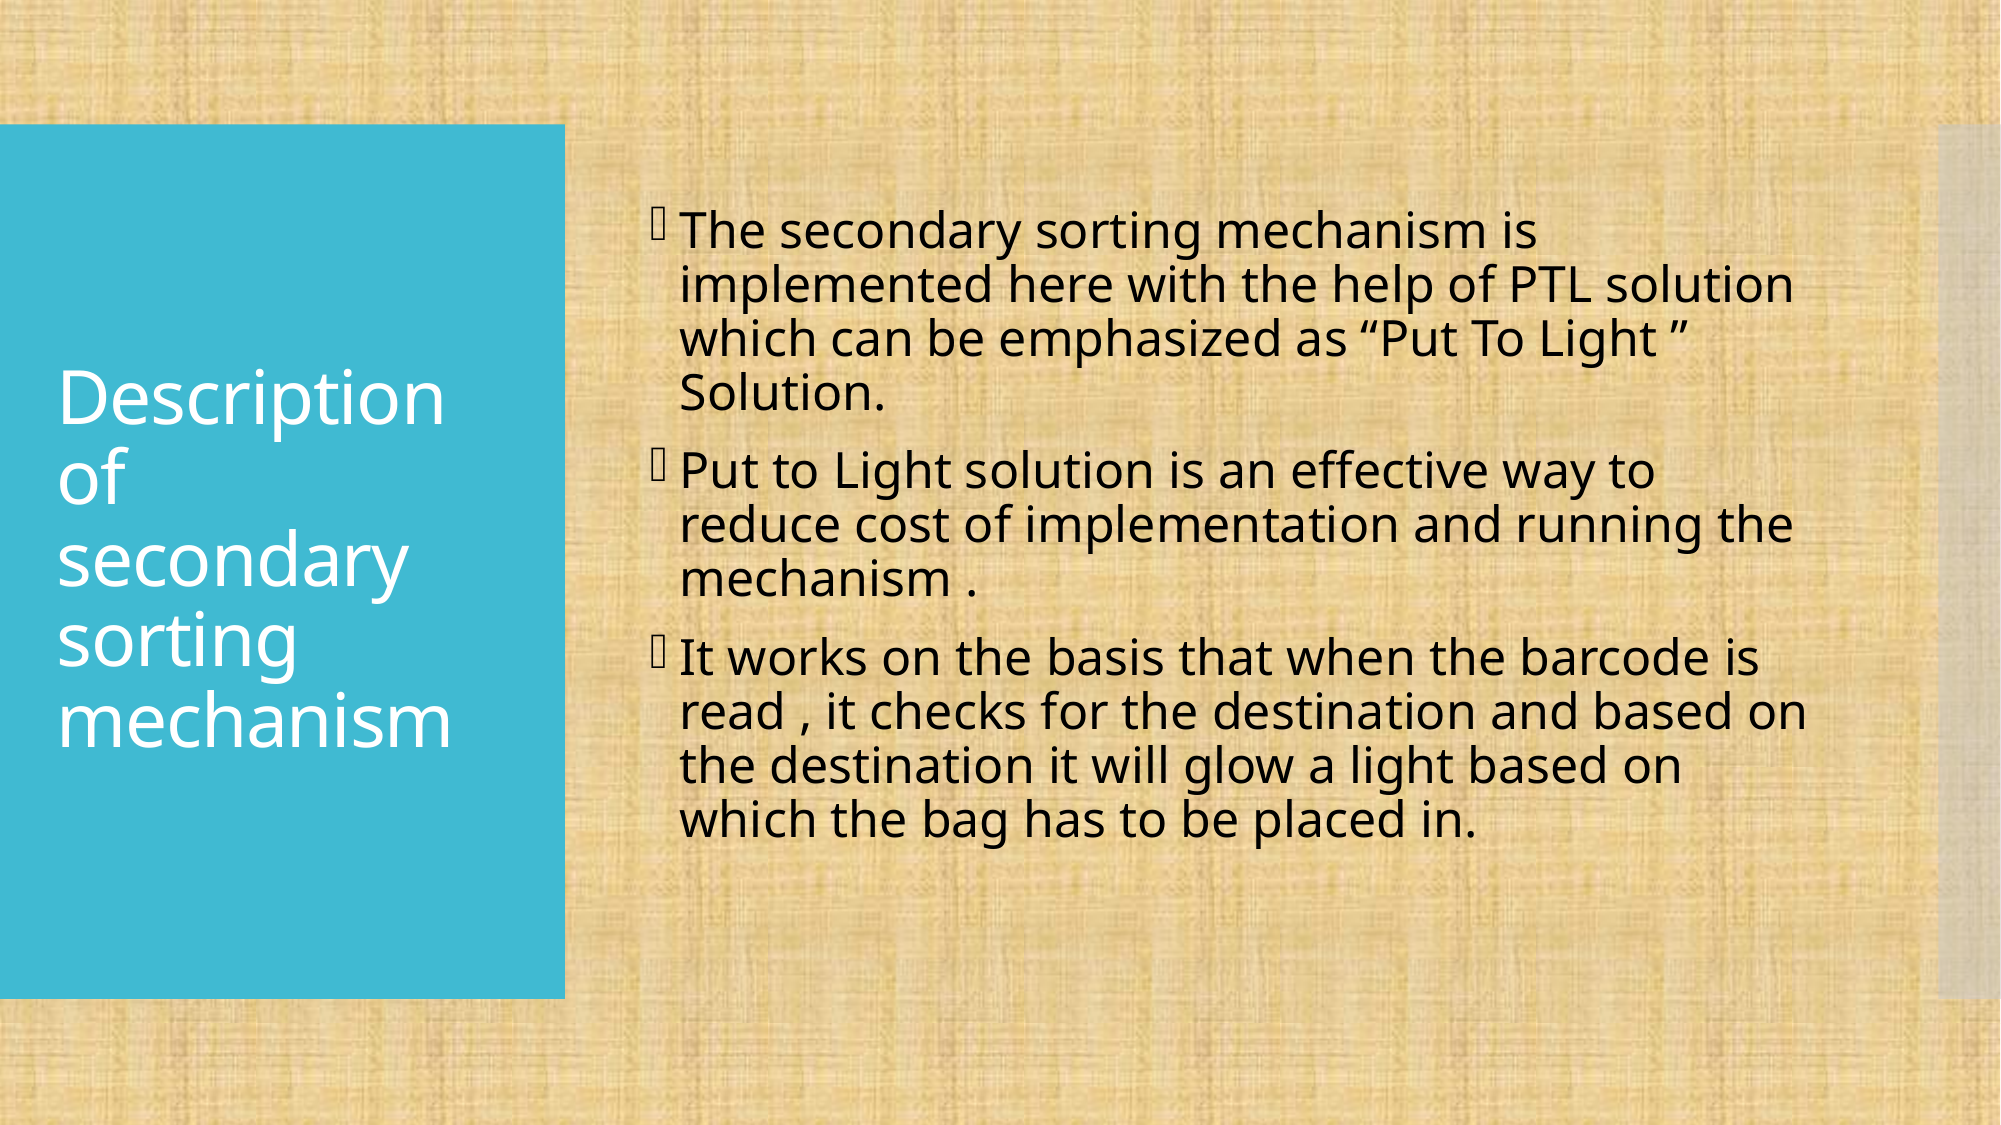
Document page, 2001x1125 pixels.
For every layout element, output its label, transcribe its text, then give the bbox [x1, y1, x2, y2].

picture [0, 0, 2001, 1125]
list The secondary sorting mechanism is implemented here with the help of PTL solution which can be emphasized as “Put To Light ” Solution. Put to Light solution is an effective way to reduce cost of implementation and running the mechanism . It works on the basis that when the barcode is read , it checks for the destination and based on the destination it will glow a light based on which the bag has to be placed in. [634, 141, 1835, 982]
title Description of secondary sorting mechanism [41, 184, 525, 940]
